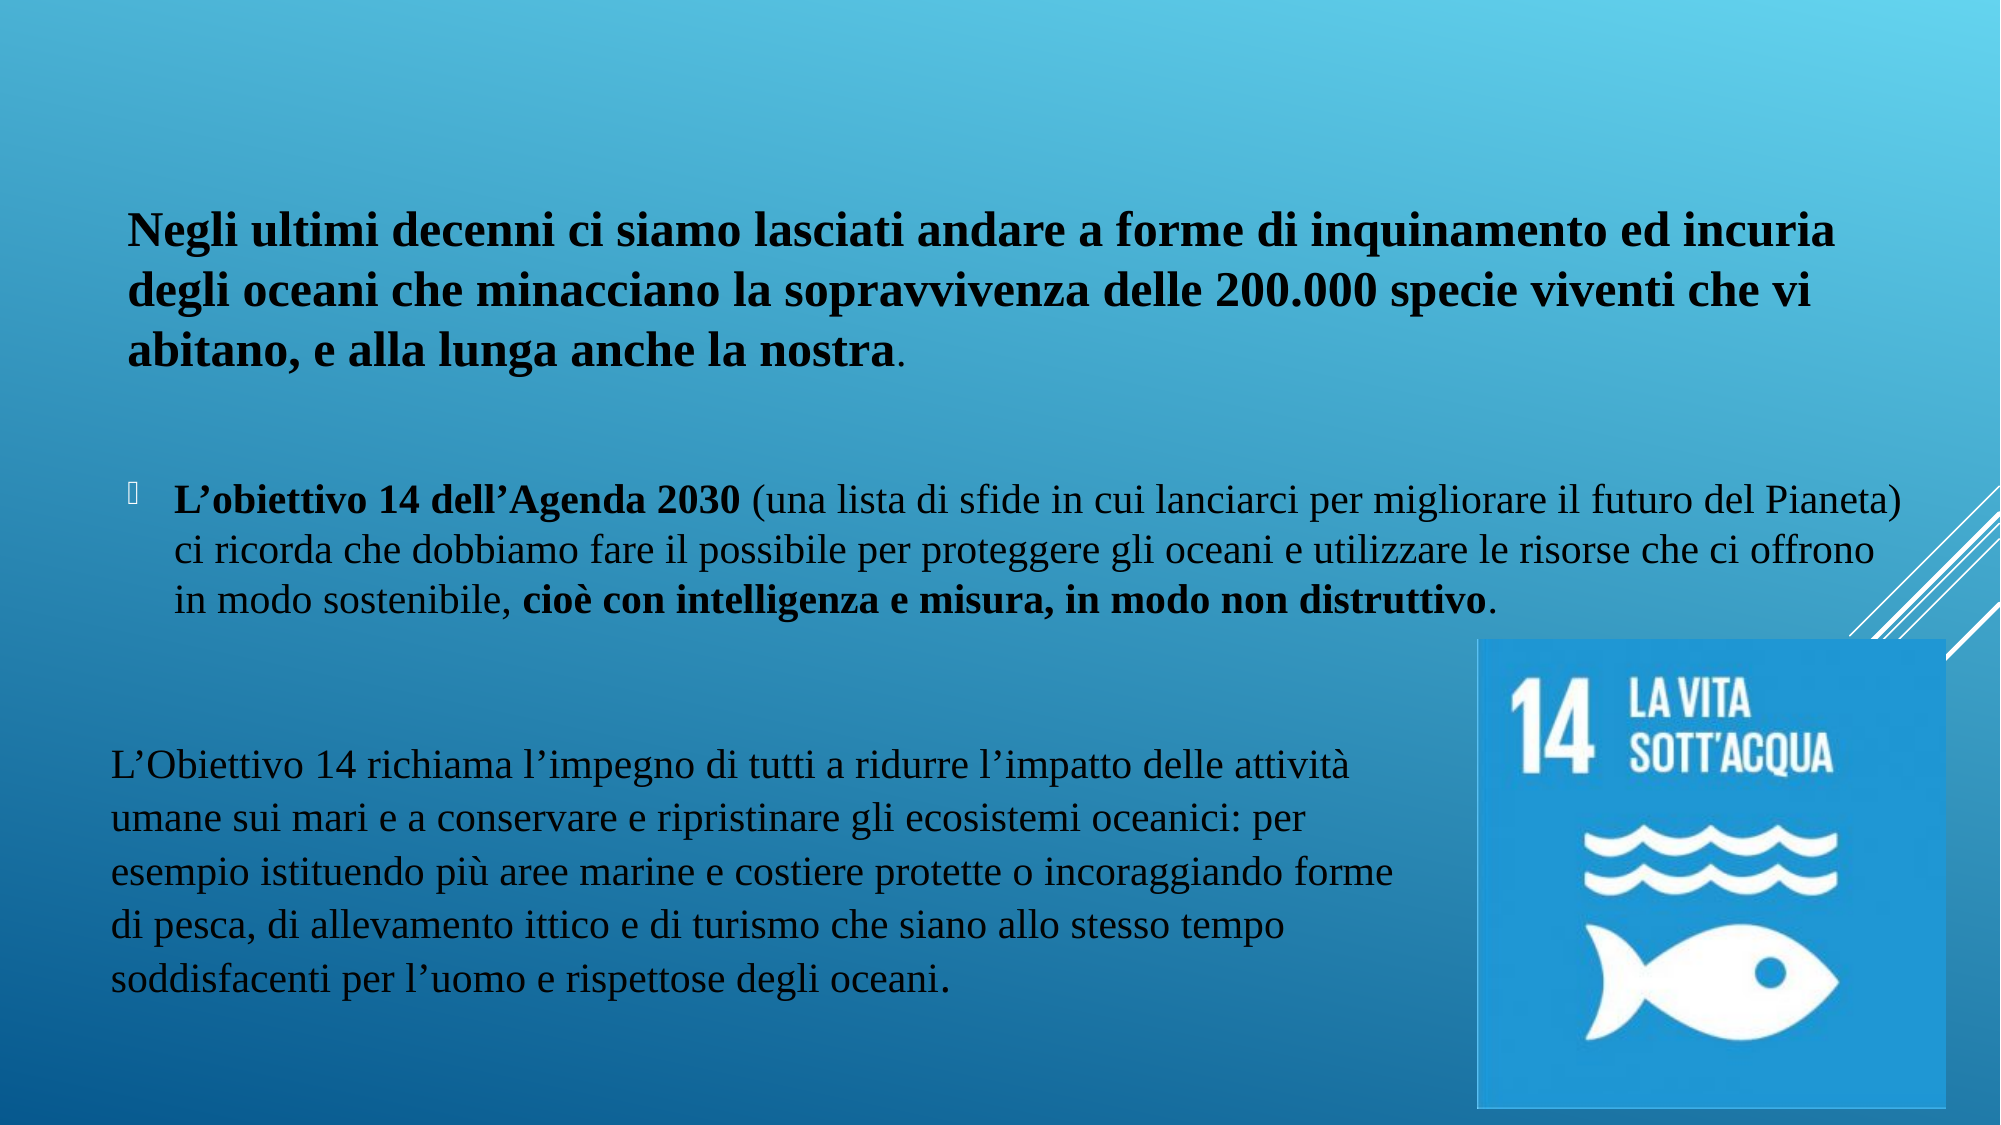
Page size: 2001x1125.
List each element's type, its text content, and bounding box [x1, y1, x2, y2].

picture [1477, 639, 1946, 1109]
text_box L’Obiettivo 14 richiama l’impegno di tutti a ridurre l’impatto delle attività umane sui mari e a conservare e ripristinare gli ecosistemi oceanici: per esempio istituendo più aree marine e costiere protette o incoraggiando forme di pesca, di allevamento ittico e di turismo che siano allo stesso tempo soddisfacenti per l’uomo e rispettose degli oceani. [95, 725, 1452, 1009]
list Negli ultimi decenni ci siamo lasciati andare a forme di inquinamento ed incuria degli oceani che minacciano la sopravvivenza delle 200.000 specie viventi che vi abitano, e alla lunga anche la nostra. L’obiettivo 14 dell’Agenda 2030 (una lista di sfide in cui lanciarci per migliorare il futuro del Pianeta) ci ricorda che dobbiamo fare il possibile per proteggere gli oceani e utilizzare le risorse che ci offrono in modo sostenibile, cioè con intelligenza e misura, in modo non distruttivo. [112, 112, 1929, 706]
